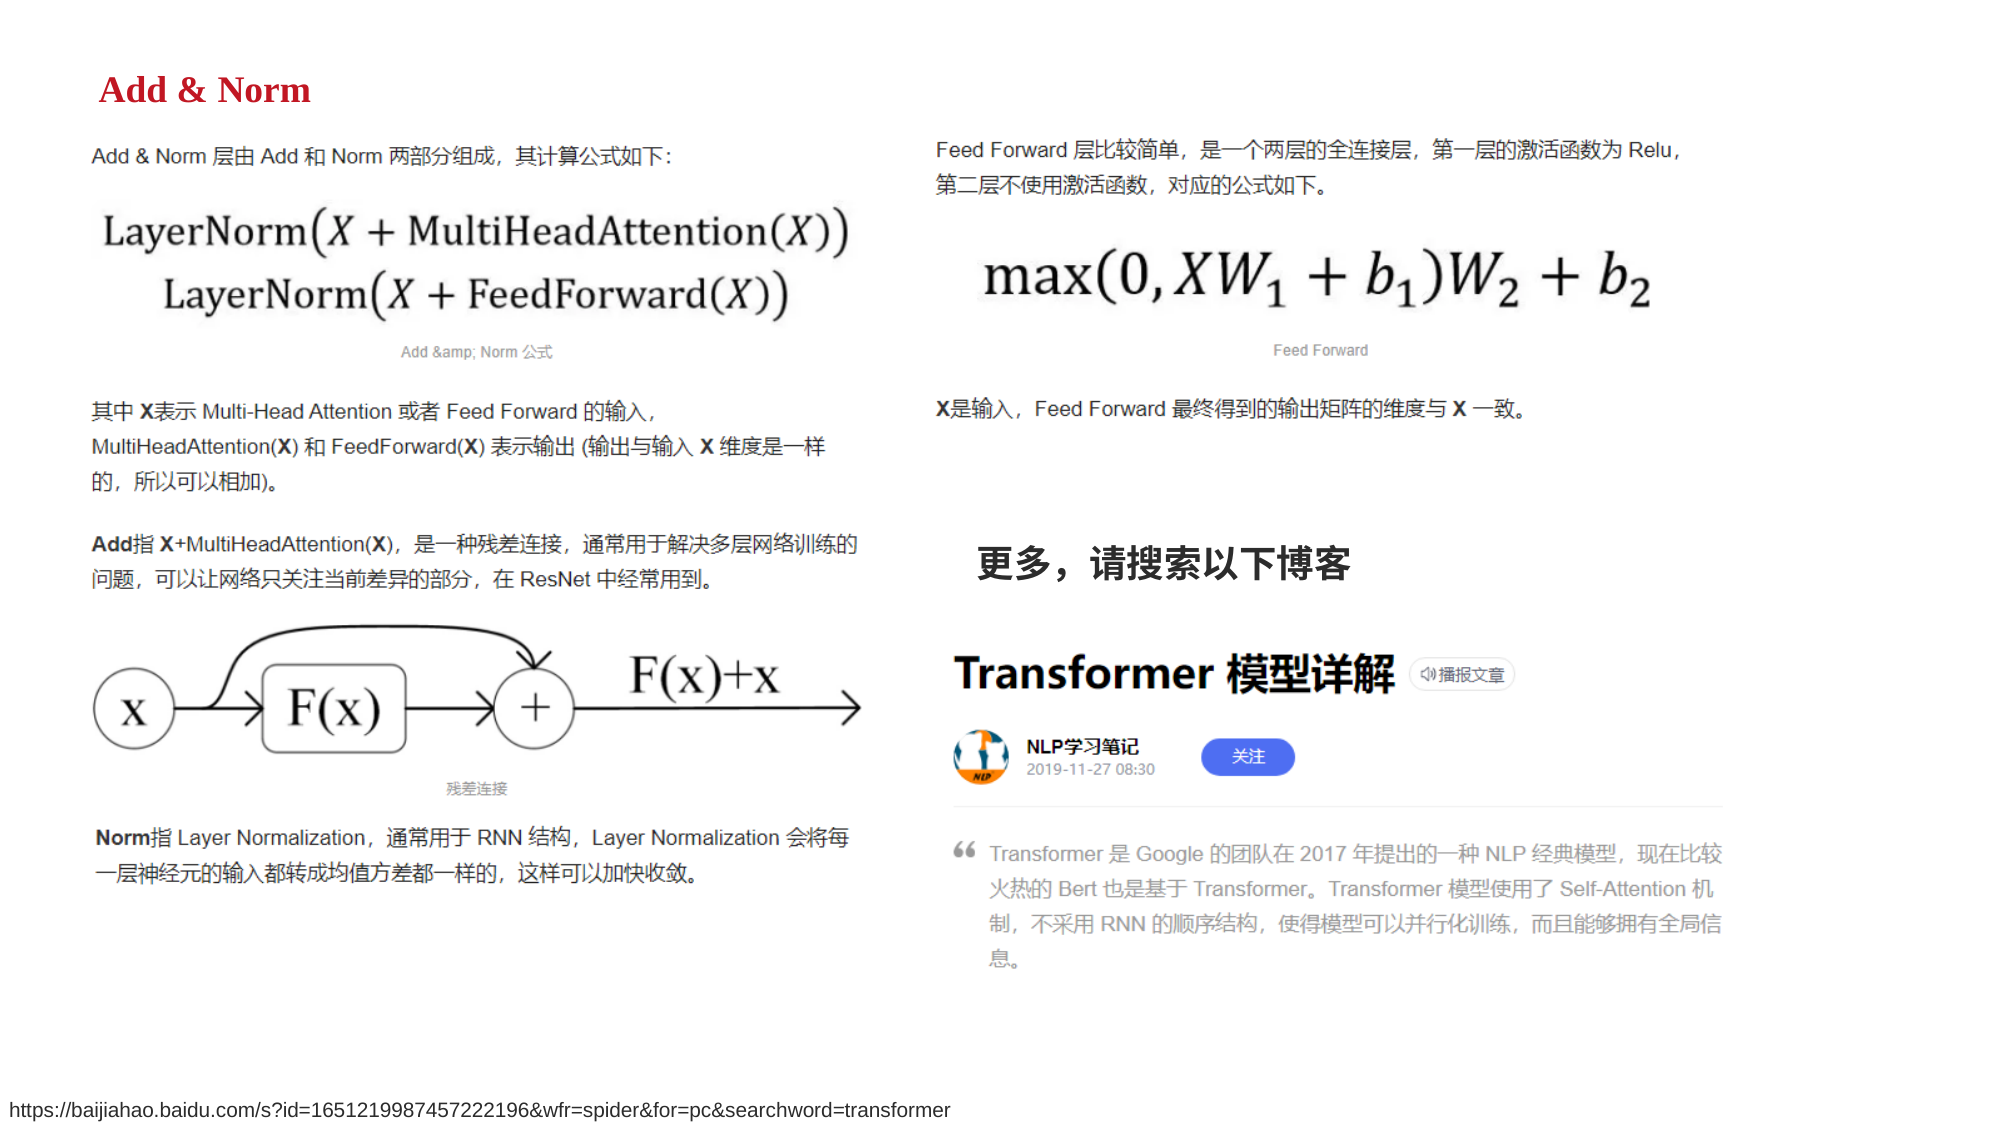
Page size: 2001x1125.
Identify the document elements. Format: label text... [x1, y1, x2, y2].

picture [83, 141, 883, 910]
picture [915, 630, 1753, 985]
picture [926, 117, 1686, 435]
text_box Add & Norm [83, 57, 1811, 118]
text_box 更多，请搜索以下博客 [962, 532, 1367, 592]
text_box https://baijiahao.baidu.com/s?id=1651219987457222196&wfr=spider&for=pc&searchword=transformer [0, 1089, 1028, 1125]
